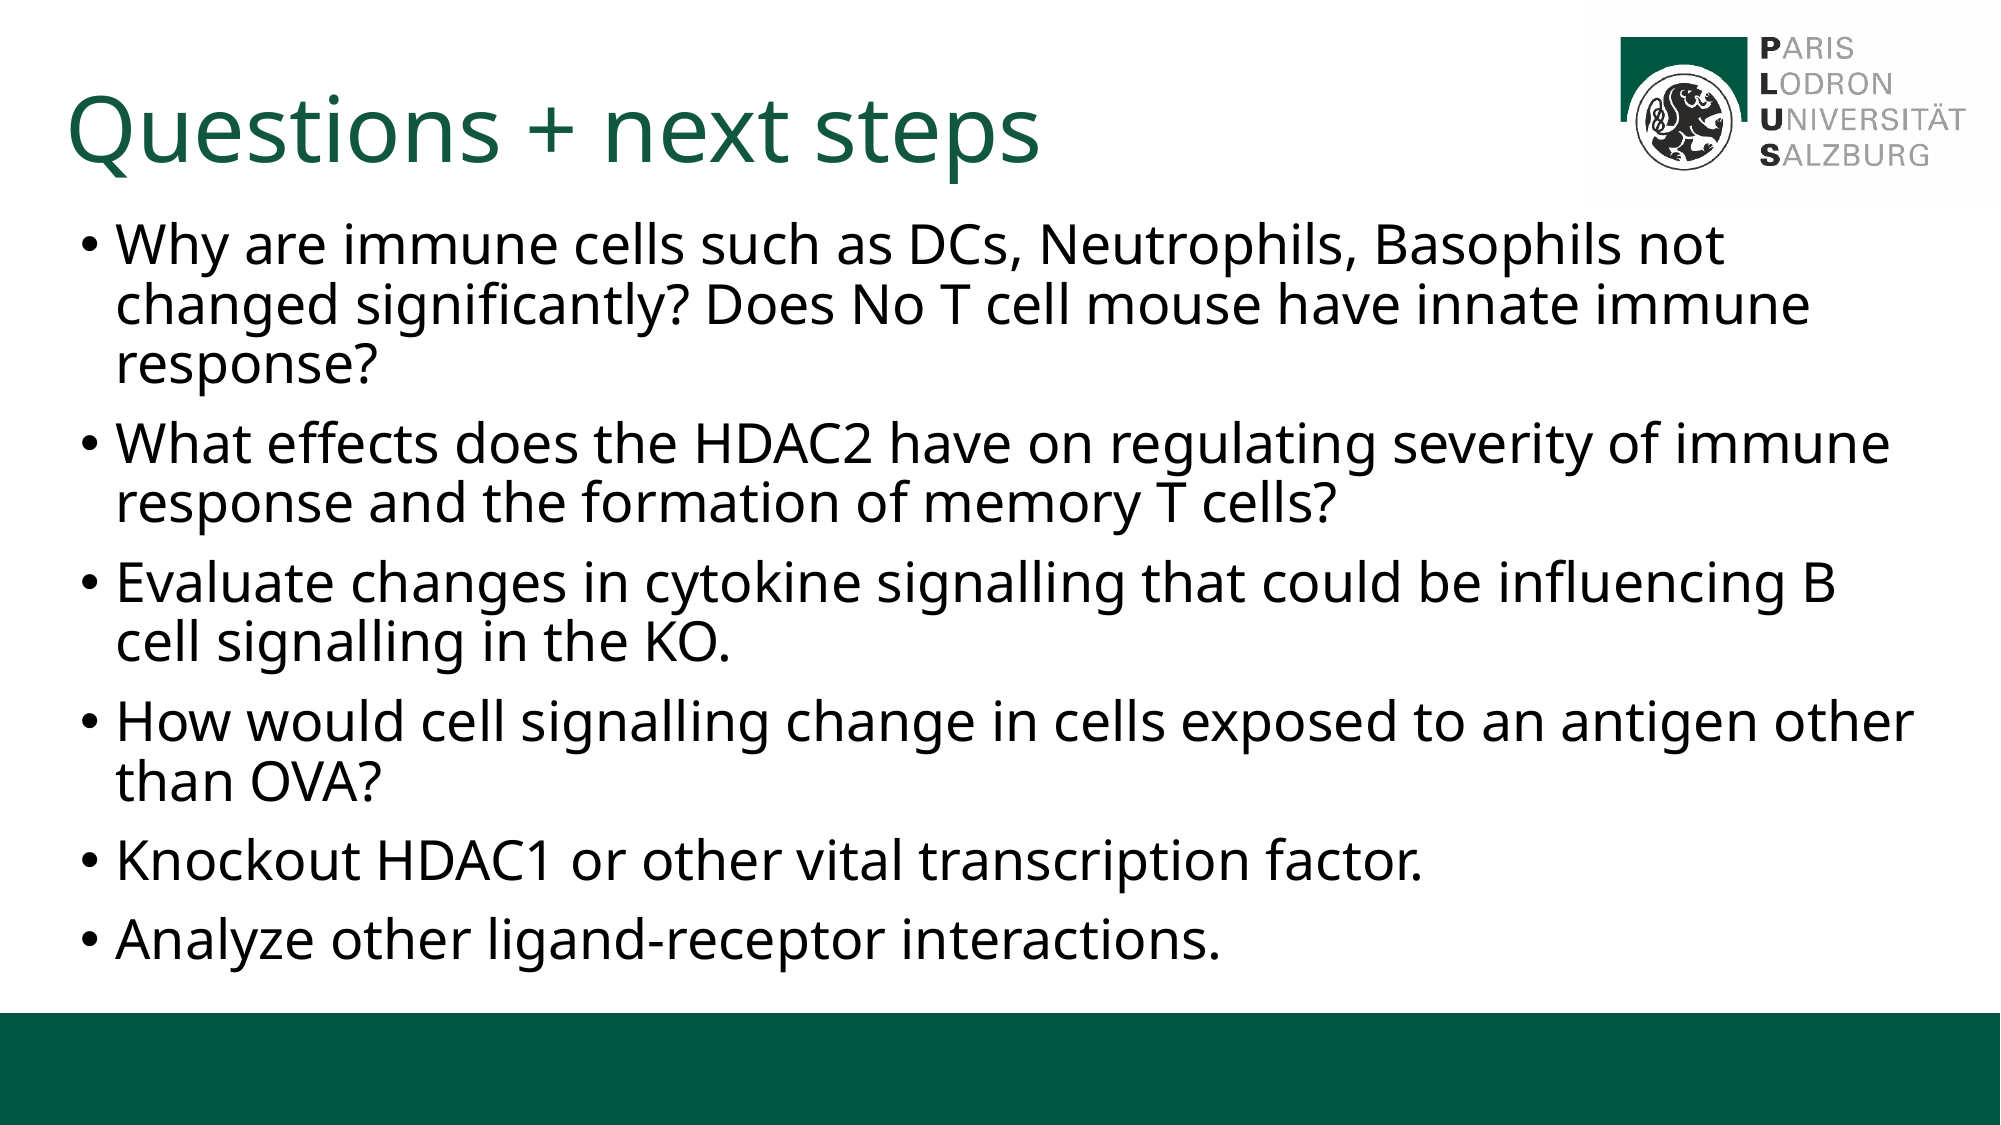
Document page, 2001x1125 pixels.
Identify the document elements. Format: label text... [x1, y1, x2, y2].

picture [1586, 0, 2000, 207]
title Questions + next steps [50, 24, 1776, 242]
list Why are immune cells such as DCs, Neutrophils, Basophils not changed significantly? Does No T cell mouse have innate immune response? What effects does the HDAC2 have on regulating severity of immune response and the formation of memory T cells? Evaluate changes in cytokine signalling that could be influencing B cell signalling in the KO. How would cell signalling change in cells exposed to an antigen other than OVA? Knockout HDAC1 or other vital transcription factor. Analyze other ligand-receptor interactions. [65, 209, 1950, 983]
